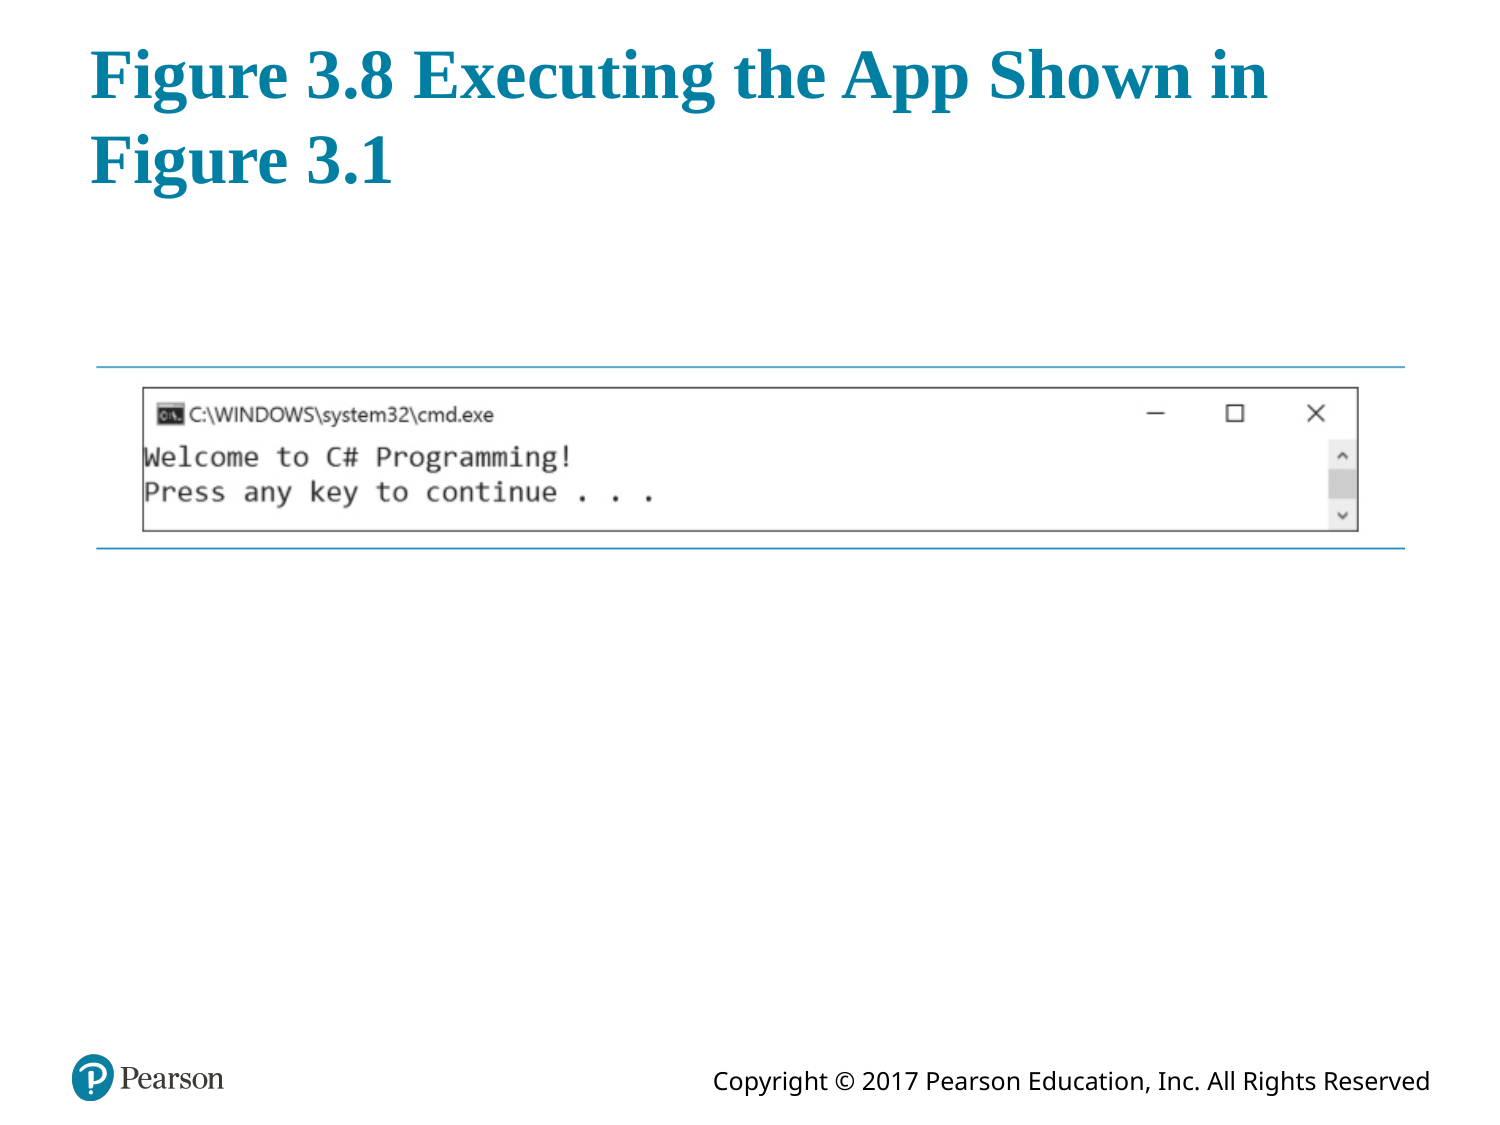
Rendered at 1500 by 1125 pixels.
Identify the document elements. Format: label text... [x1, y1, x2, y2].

picture [72, 1054, 88, 1070]
title Figure 3.8 Executing the App Shown in Figure 3.1 [75, 37, 1425, 213]
picture [80, 1063, 106, 1088]
picture [98, 1054, 224, 1101]
picture [94, 364, 1406, 556]
picture [72, 1087, 83, 1101]
